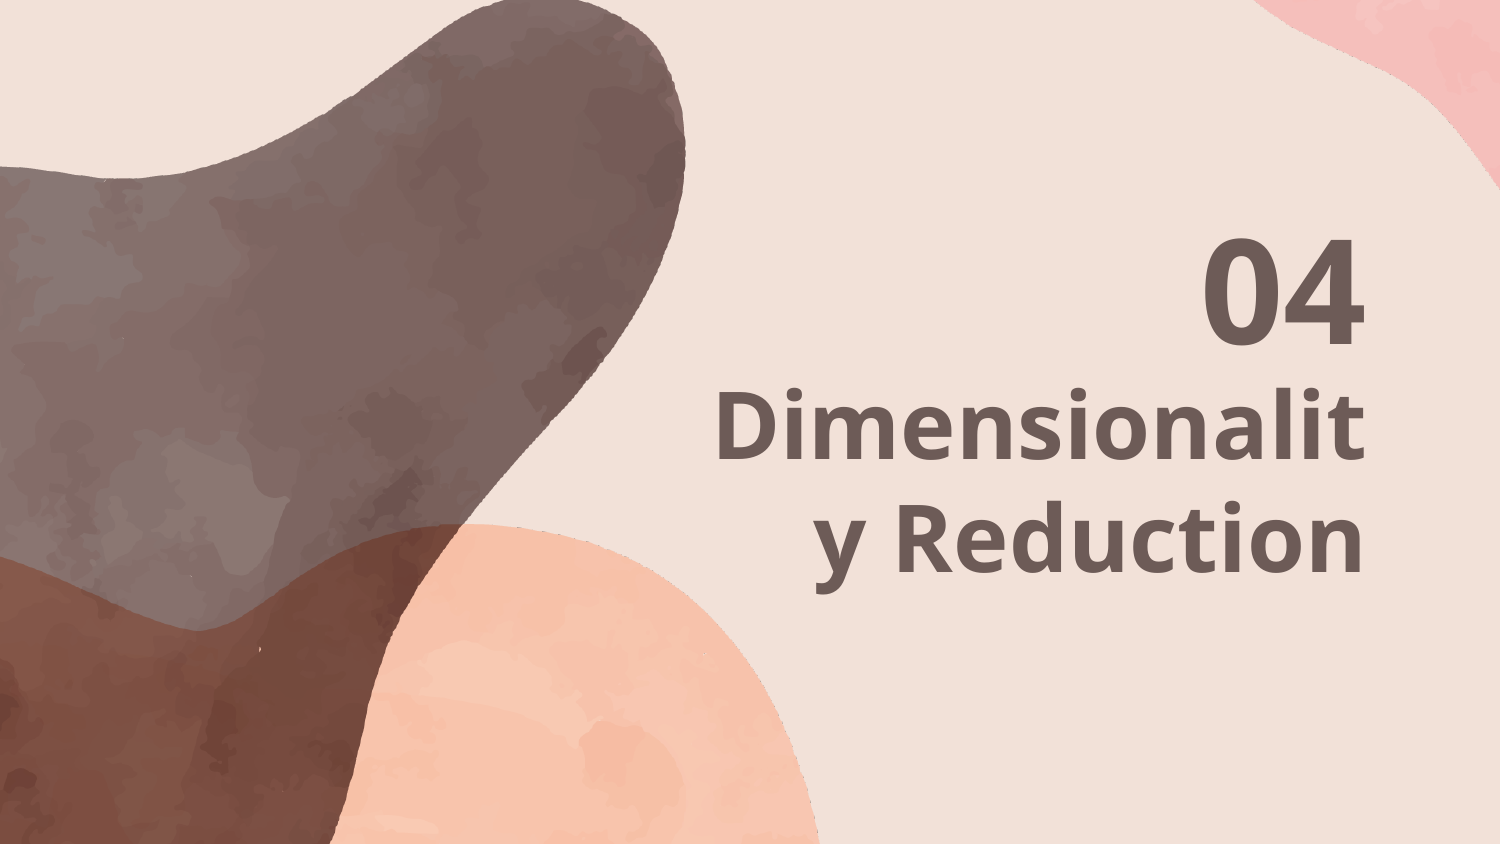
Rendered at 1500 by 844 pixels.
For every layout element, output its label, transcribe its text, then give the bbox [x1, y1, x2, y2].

title Dimensionality Reduction [673, 409, 1382, 548]
title 04 [843, 181, 1382, 389]
picture [0, 0, 1500, 844]
